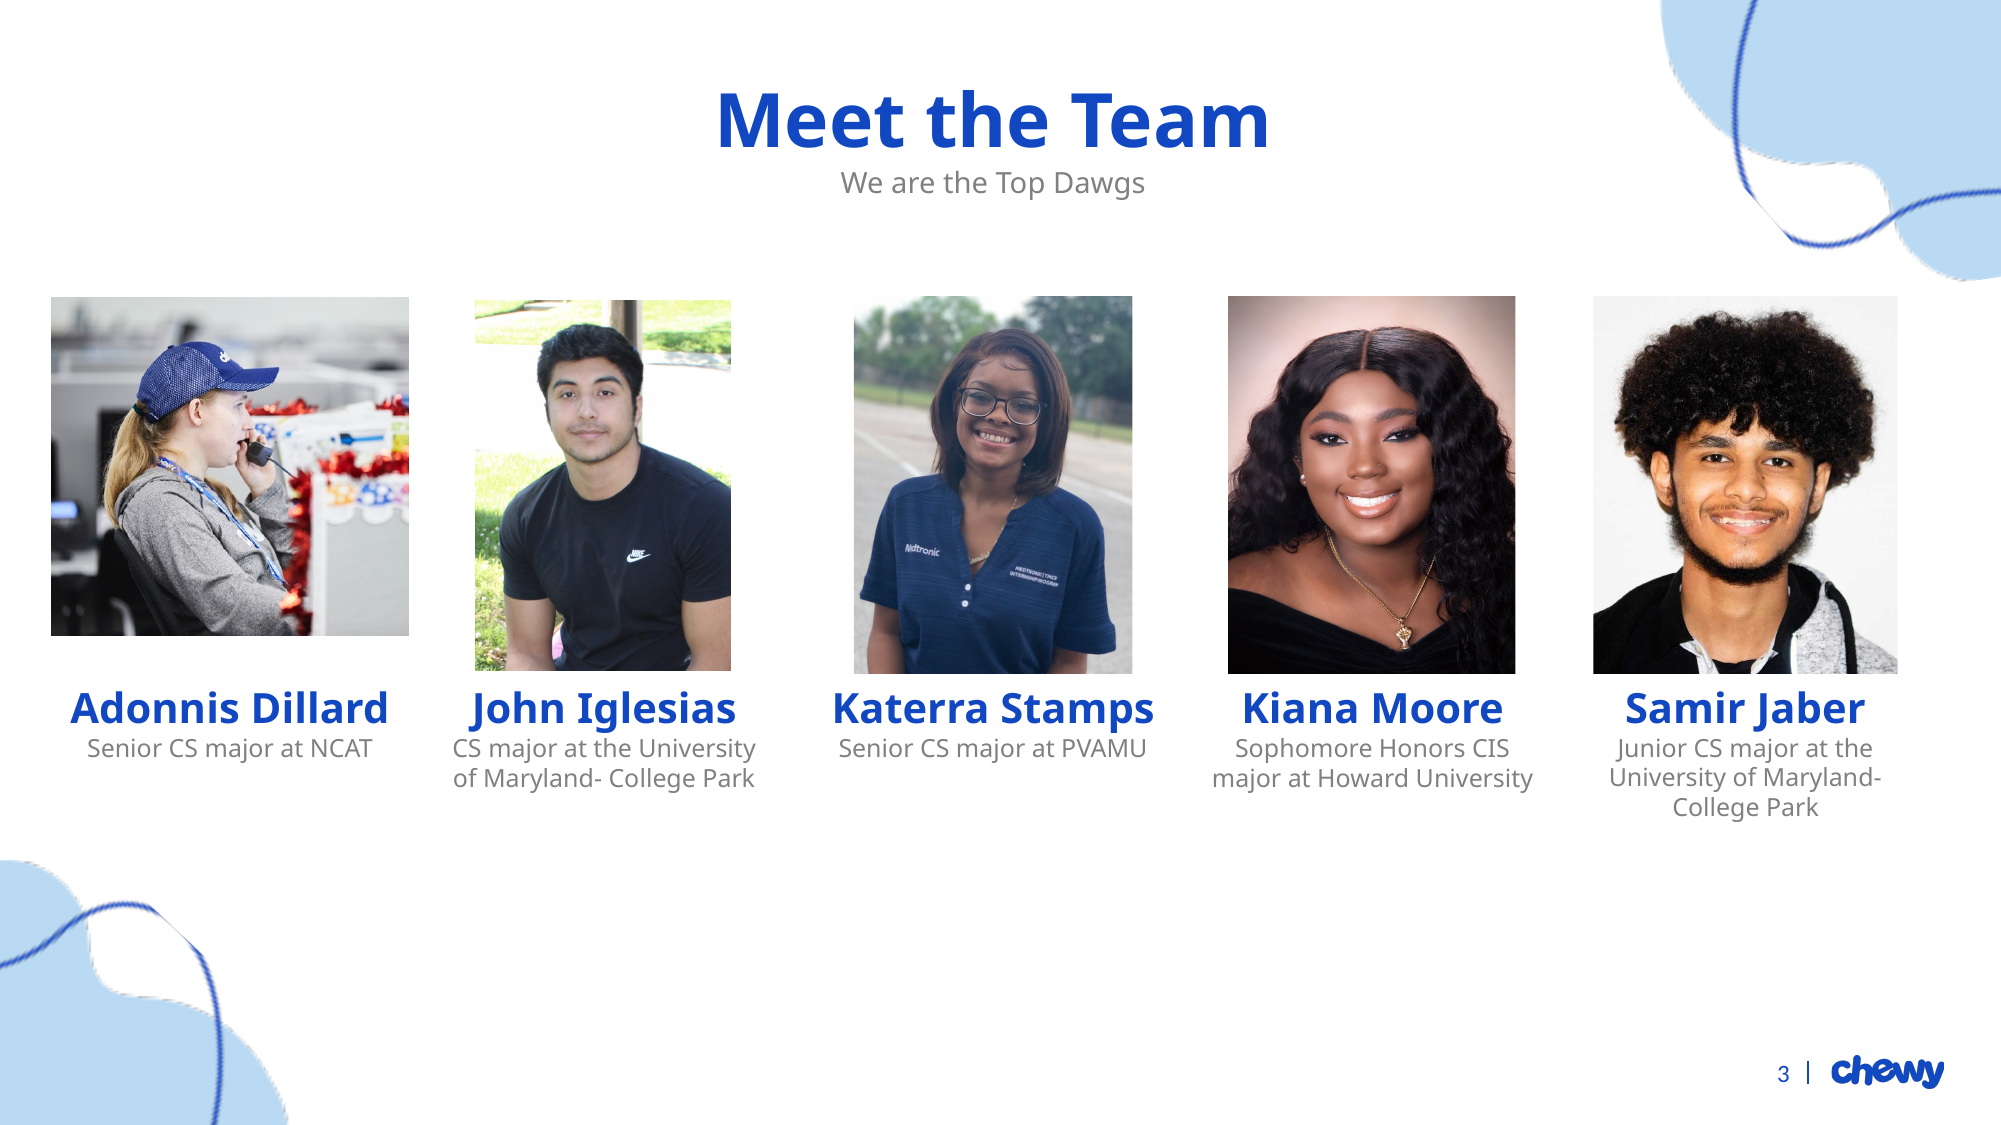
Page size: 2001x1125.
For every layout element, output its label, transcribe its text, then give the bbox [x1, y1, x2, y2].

text_box Katerra Stamps Senior CS major at PVAMU [814, 674, 1173, 830]
picture [1228, 296, 1516, 674]
text_box Samir Jaber Junior CS major at the University of Maryland- College Park [1566, 674, 1925, 890]
text_box We are the Top Dawgs [375, 157, 1611, 208]
text_box Meet the Team [699, 65, 1288, 157]
text_box Adonnis Dillard Senior CS major at NCAT [51, 674, 409, 830]
picture [51, 297, 409, 636]
picture [853, 296, 1133, 674]
picture [1662, 0, 2000, 284]
picture [1593, 296, 1898, 674]
picture [475, 300, 732, 671]
text_box 2 [1686, 1049, 1805, 1095]
text_box John Iglesias CS major at the University of Maryland- College Park [425, 674, 784, 860]
picture [1831, 1055, 1944, 1089]
picture [0, 867, 298, 1125]
text_box Kiana Moore Sophomore Honors CIS major at Howard University [1193, 674, 1552, 860]
